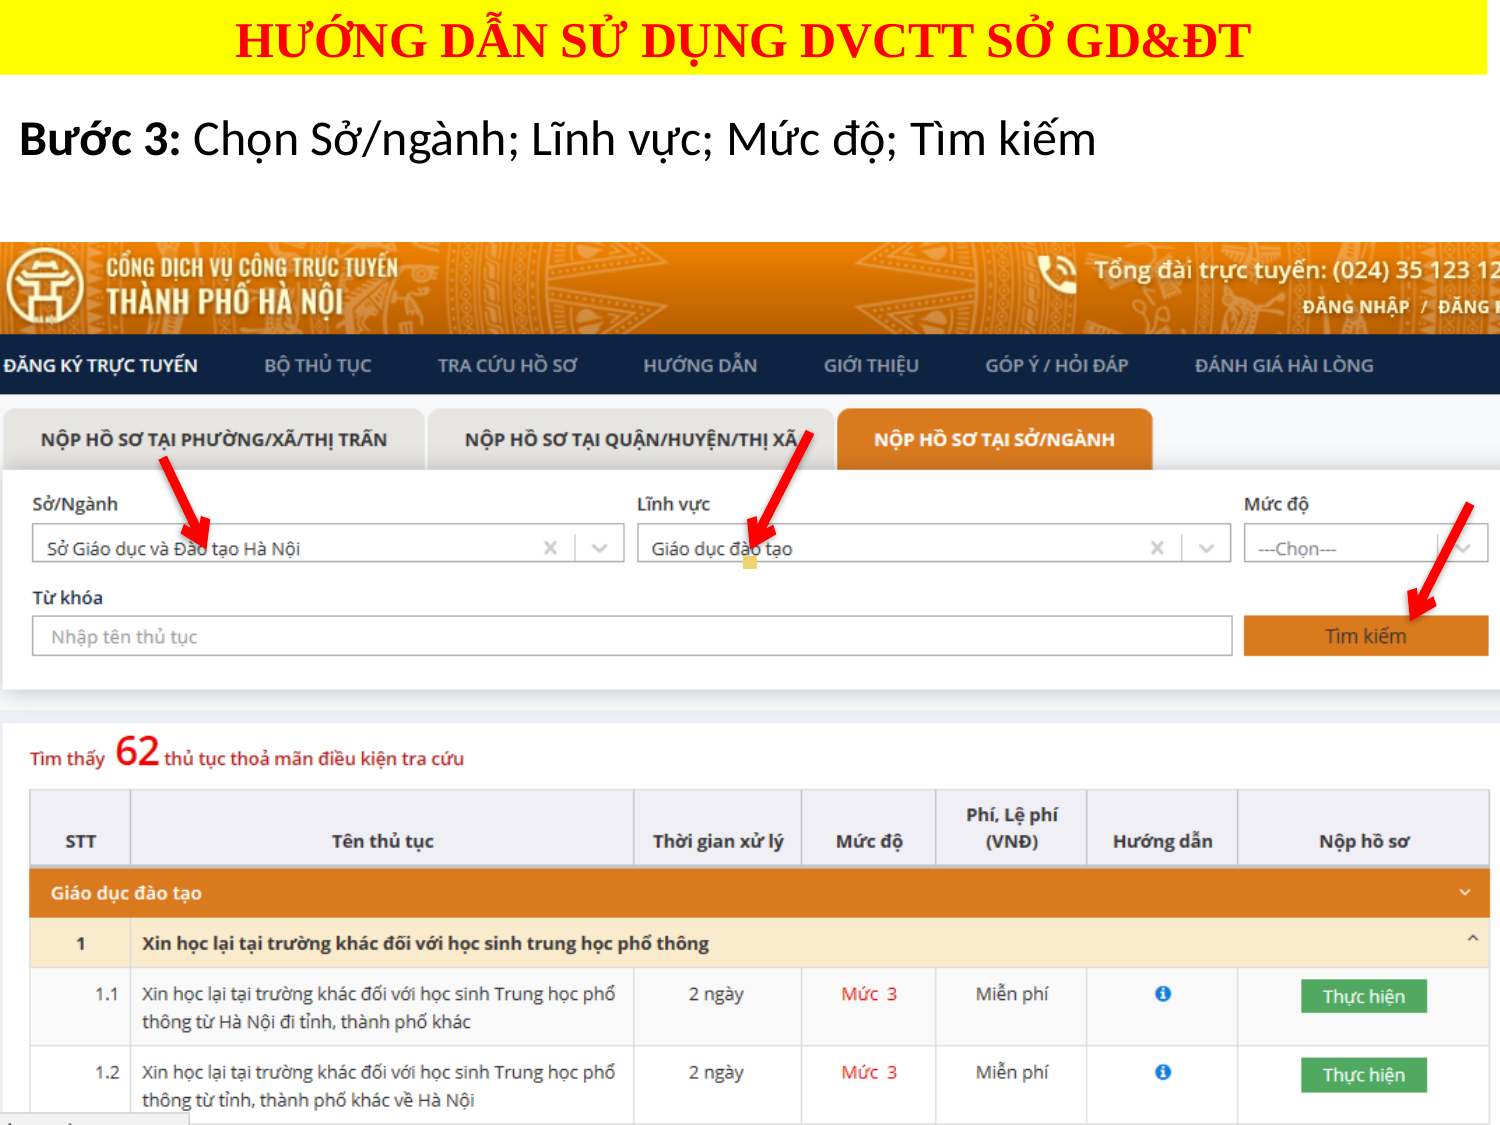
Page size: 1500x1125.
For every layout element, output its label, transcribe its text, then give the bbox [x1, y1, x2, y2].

text_box HƯỚNG DẪN SỬ DỤNG DVCTT SỞ GD&ĐT [0, 0, 1488, 75]
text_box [749, 431, 811, 550]
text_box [1409, 503, 1471, 622]
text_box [162, 457, 207, 550]
text_box Bước 3: Chọn Sở/ngành; Lĩnh vực; Mức độ; Tìm kiếm [4, 98, 1114, 173]
picture [0, 242, 1500, 1125]
